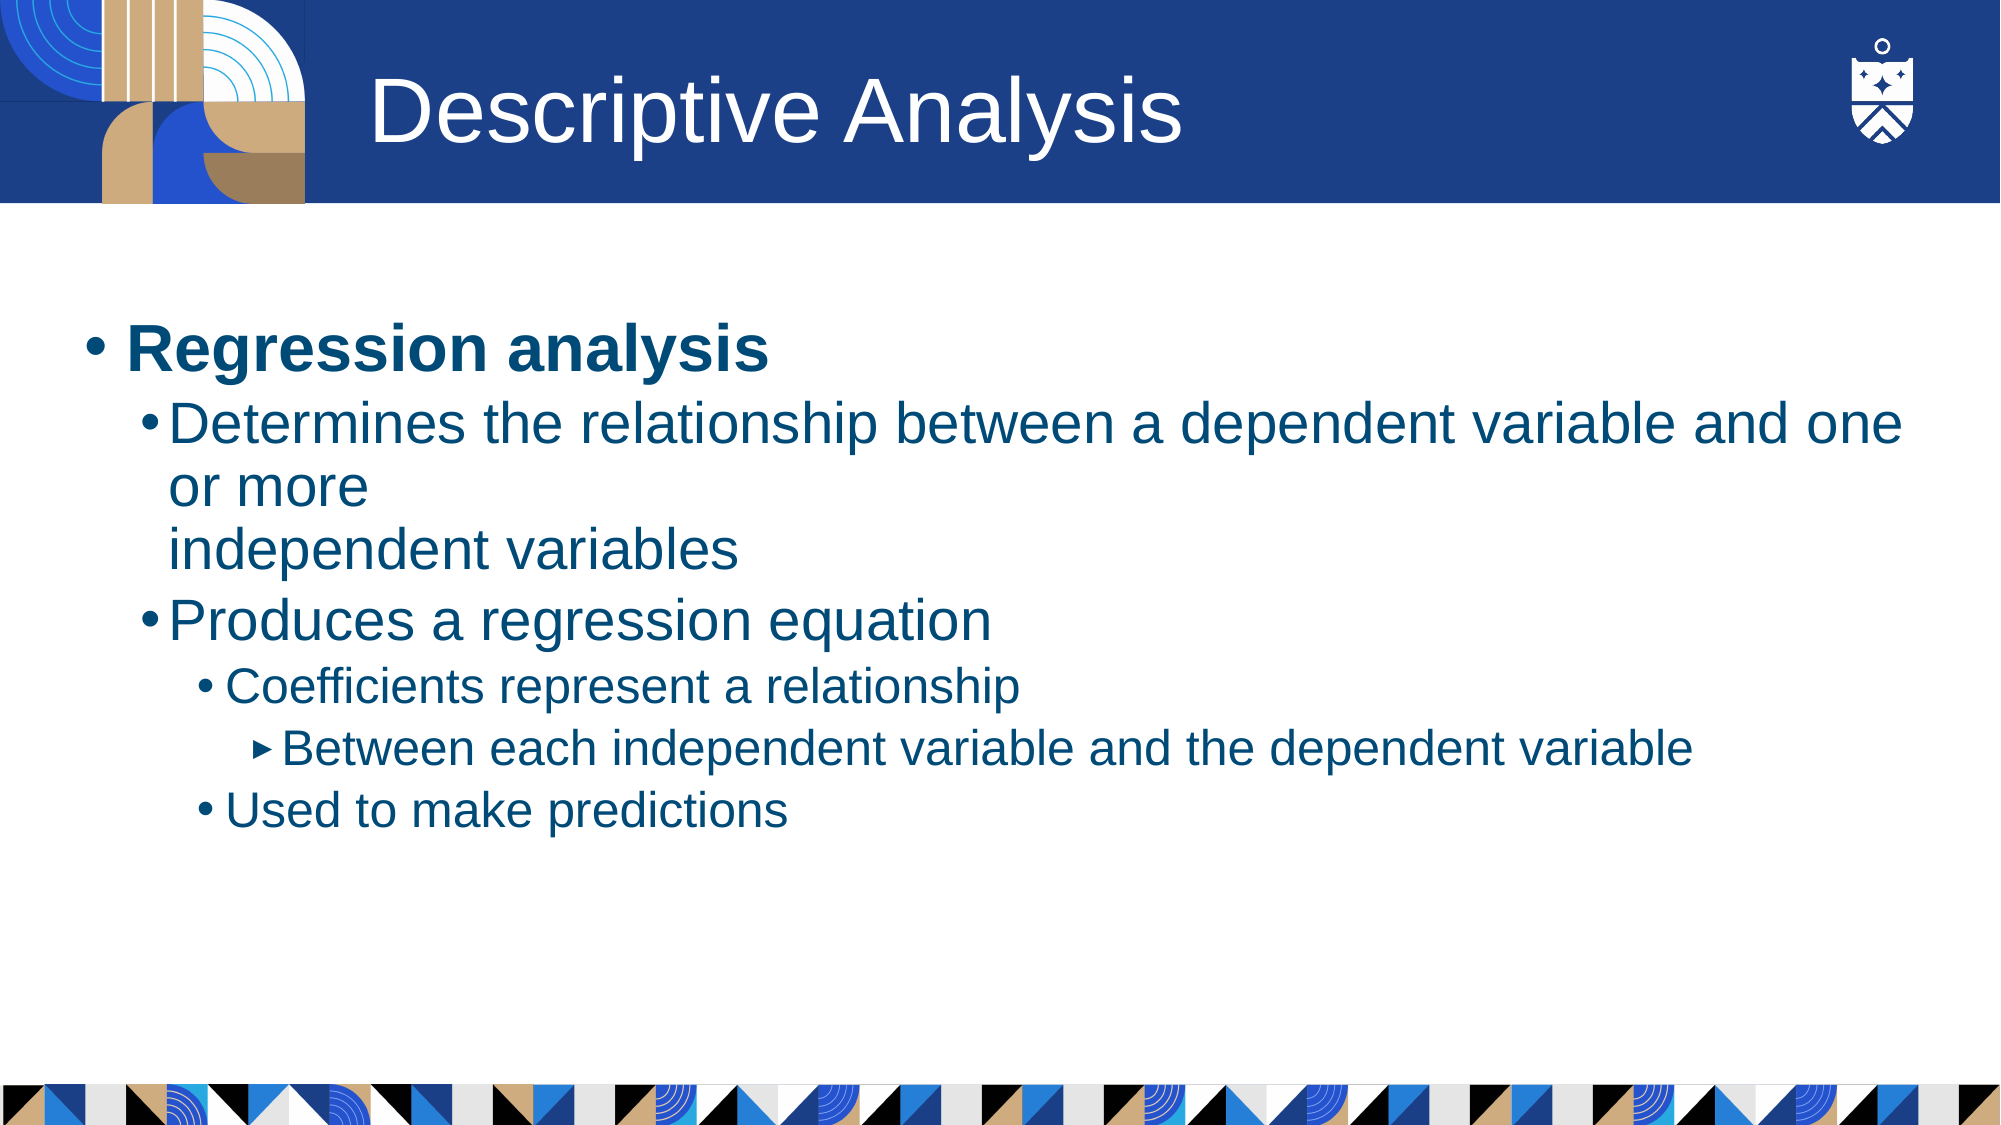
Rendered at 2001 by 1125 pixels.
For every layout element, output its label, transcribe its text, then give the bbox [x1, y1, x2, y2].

text_box Regression analysis Determines the relationship between a dependent variable and one or more independent variables Produces a regression equation Coefficients represent a relationship Between each independent variable and the dependent variable Used to make predictions [69, 306, 1969, 846]
title Descriptive Analysis [368, 56, 1783, 169]
picture [1851, 38, 1933, 144]
picture [44, 1084, 2000, 1125]
picture [0, 0, 305, 204]
